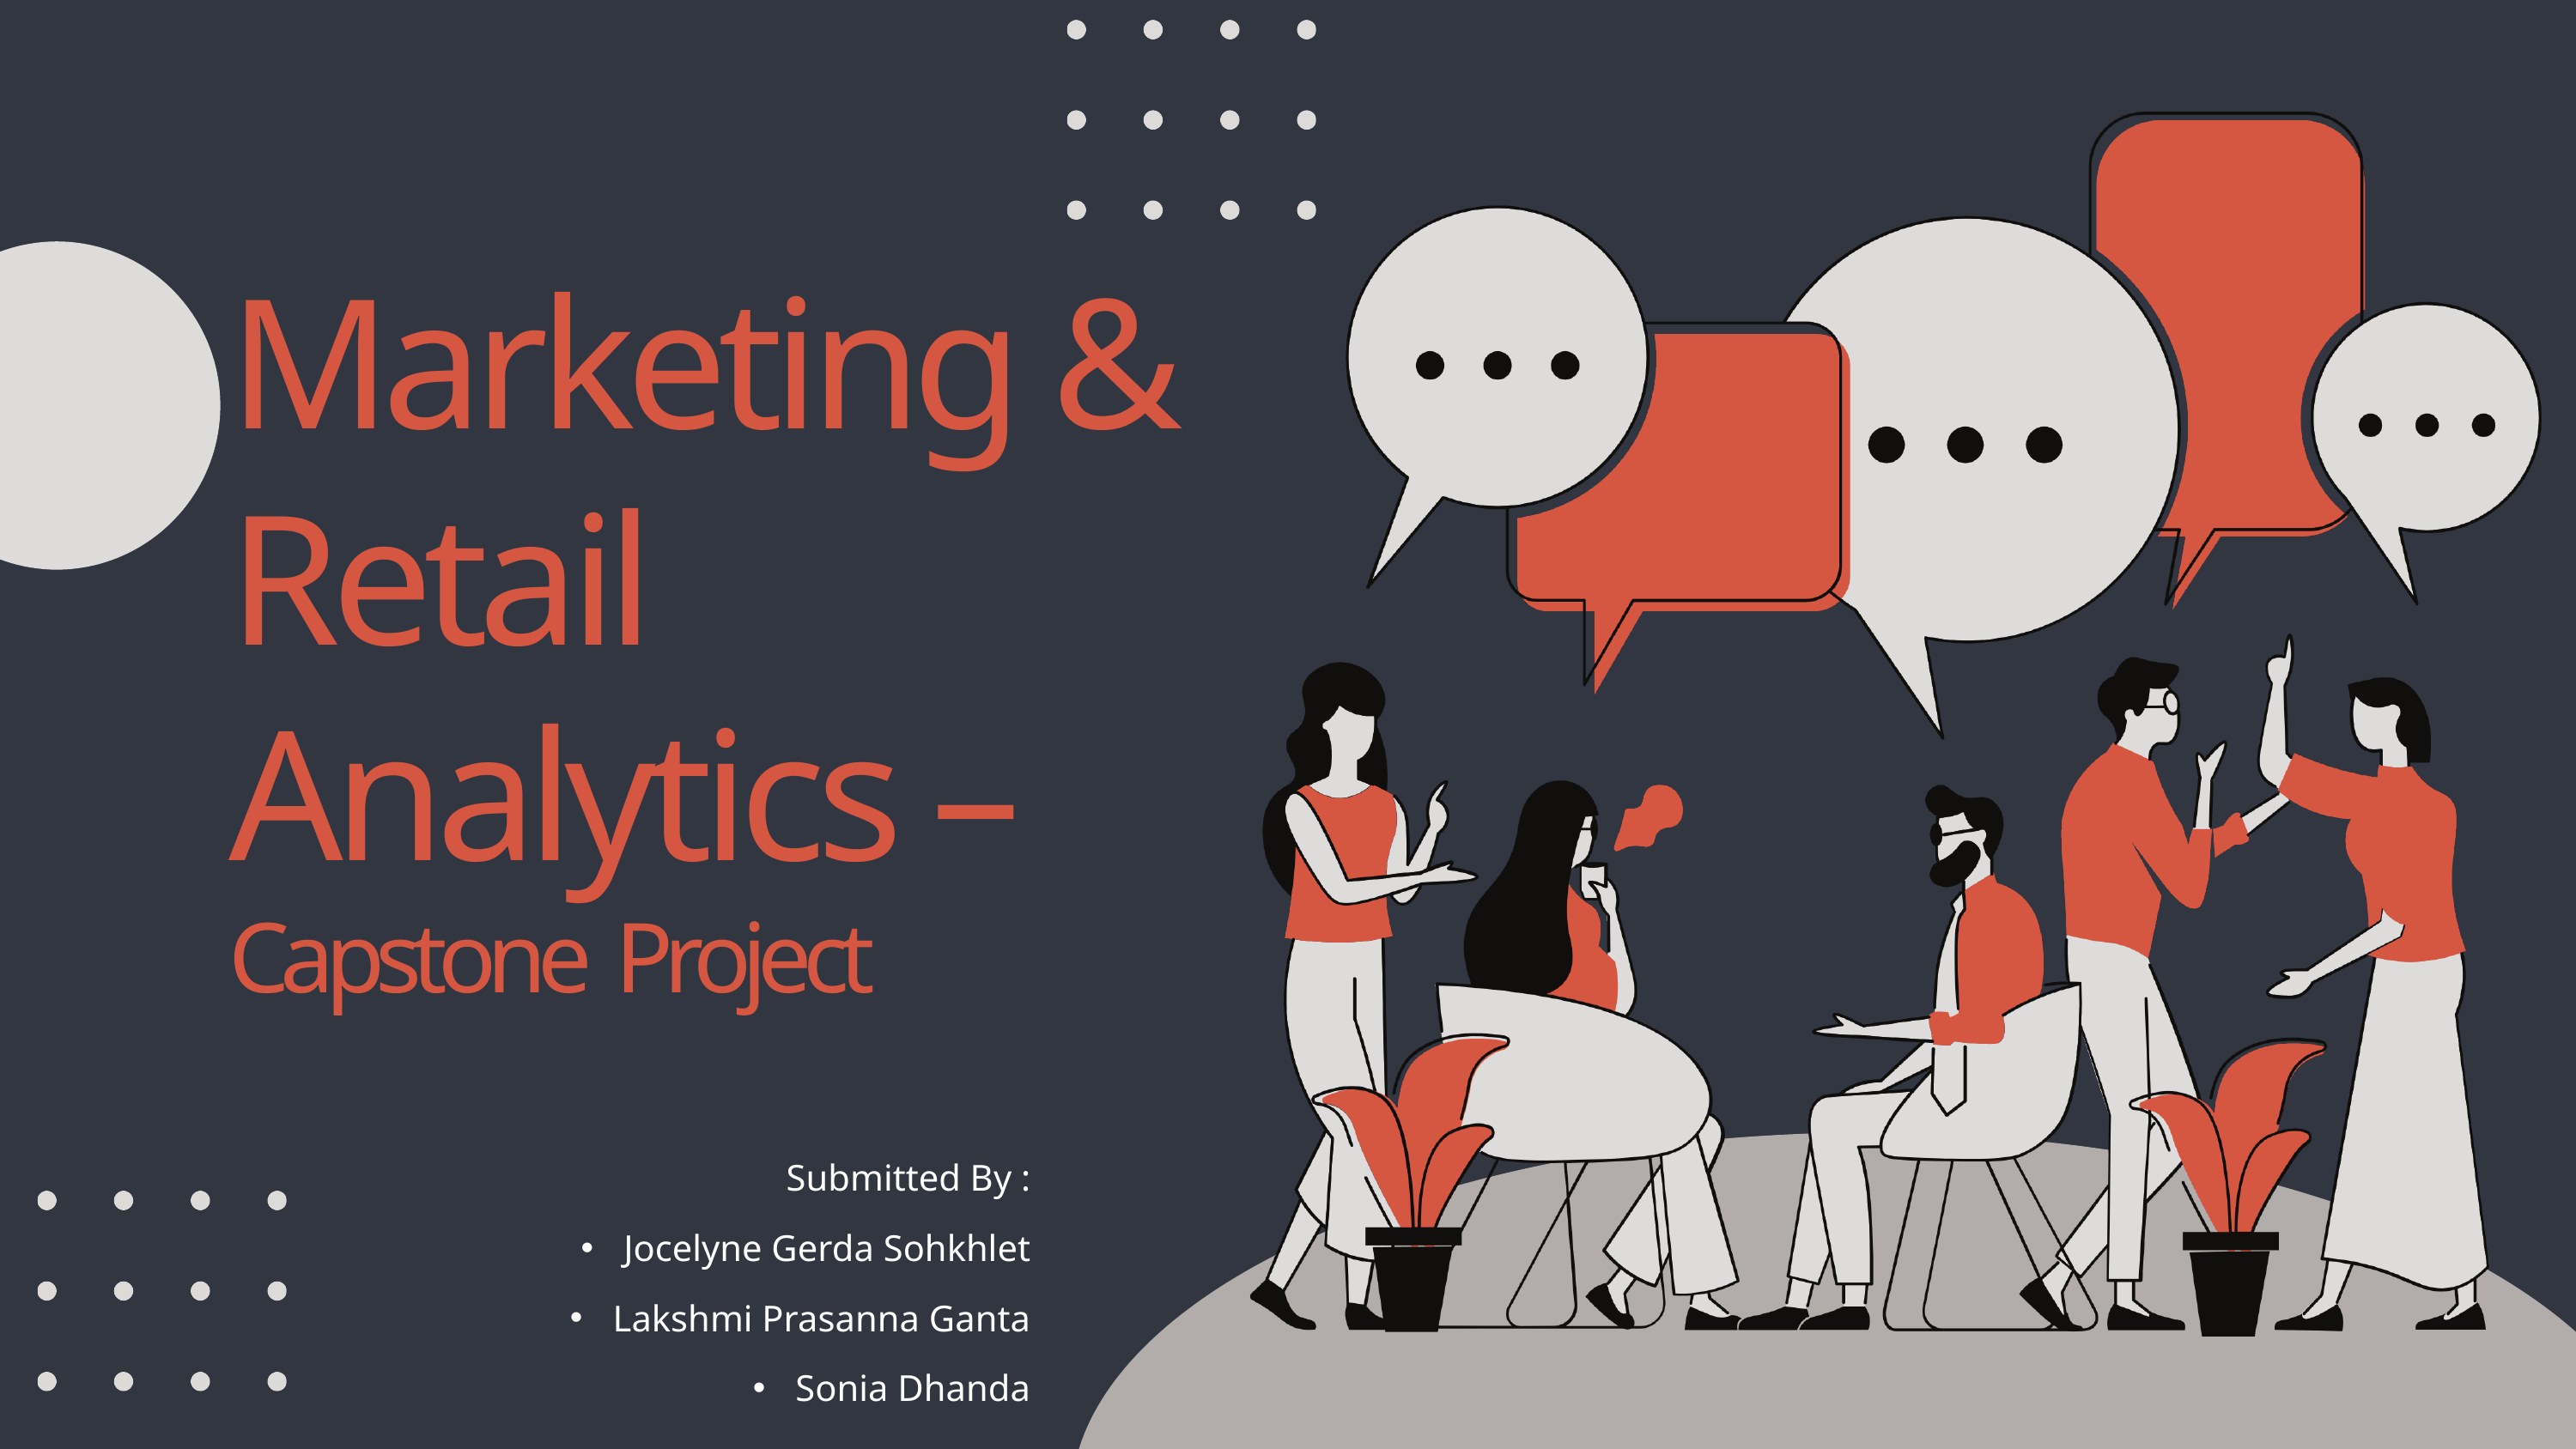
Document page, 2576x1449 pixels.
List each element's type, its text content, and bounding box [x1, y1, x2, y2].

text_box Marketing & Retail Analytics – Capstone Project [228, 249, 1250, 1013]
text_box [37, 1191, 287, 1449]
text_box [1249, 112, 2542, 1130]
text_box [1066, 0, 1316, 221]
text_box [0, 240, 222, 570]
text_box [1066, 1131, 2576, 1449]
text_box Submitted By : Jocelyne Gerda Sohkhlet Lakshmi Prasanna Ganta Sonia Dhanda [388, 1122, 1043, 1416]
